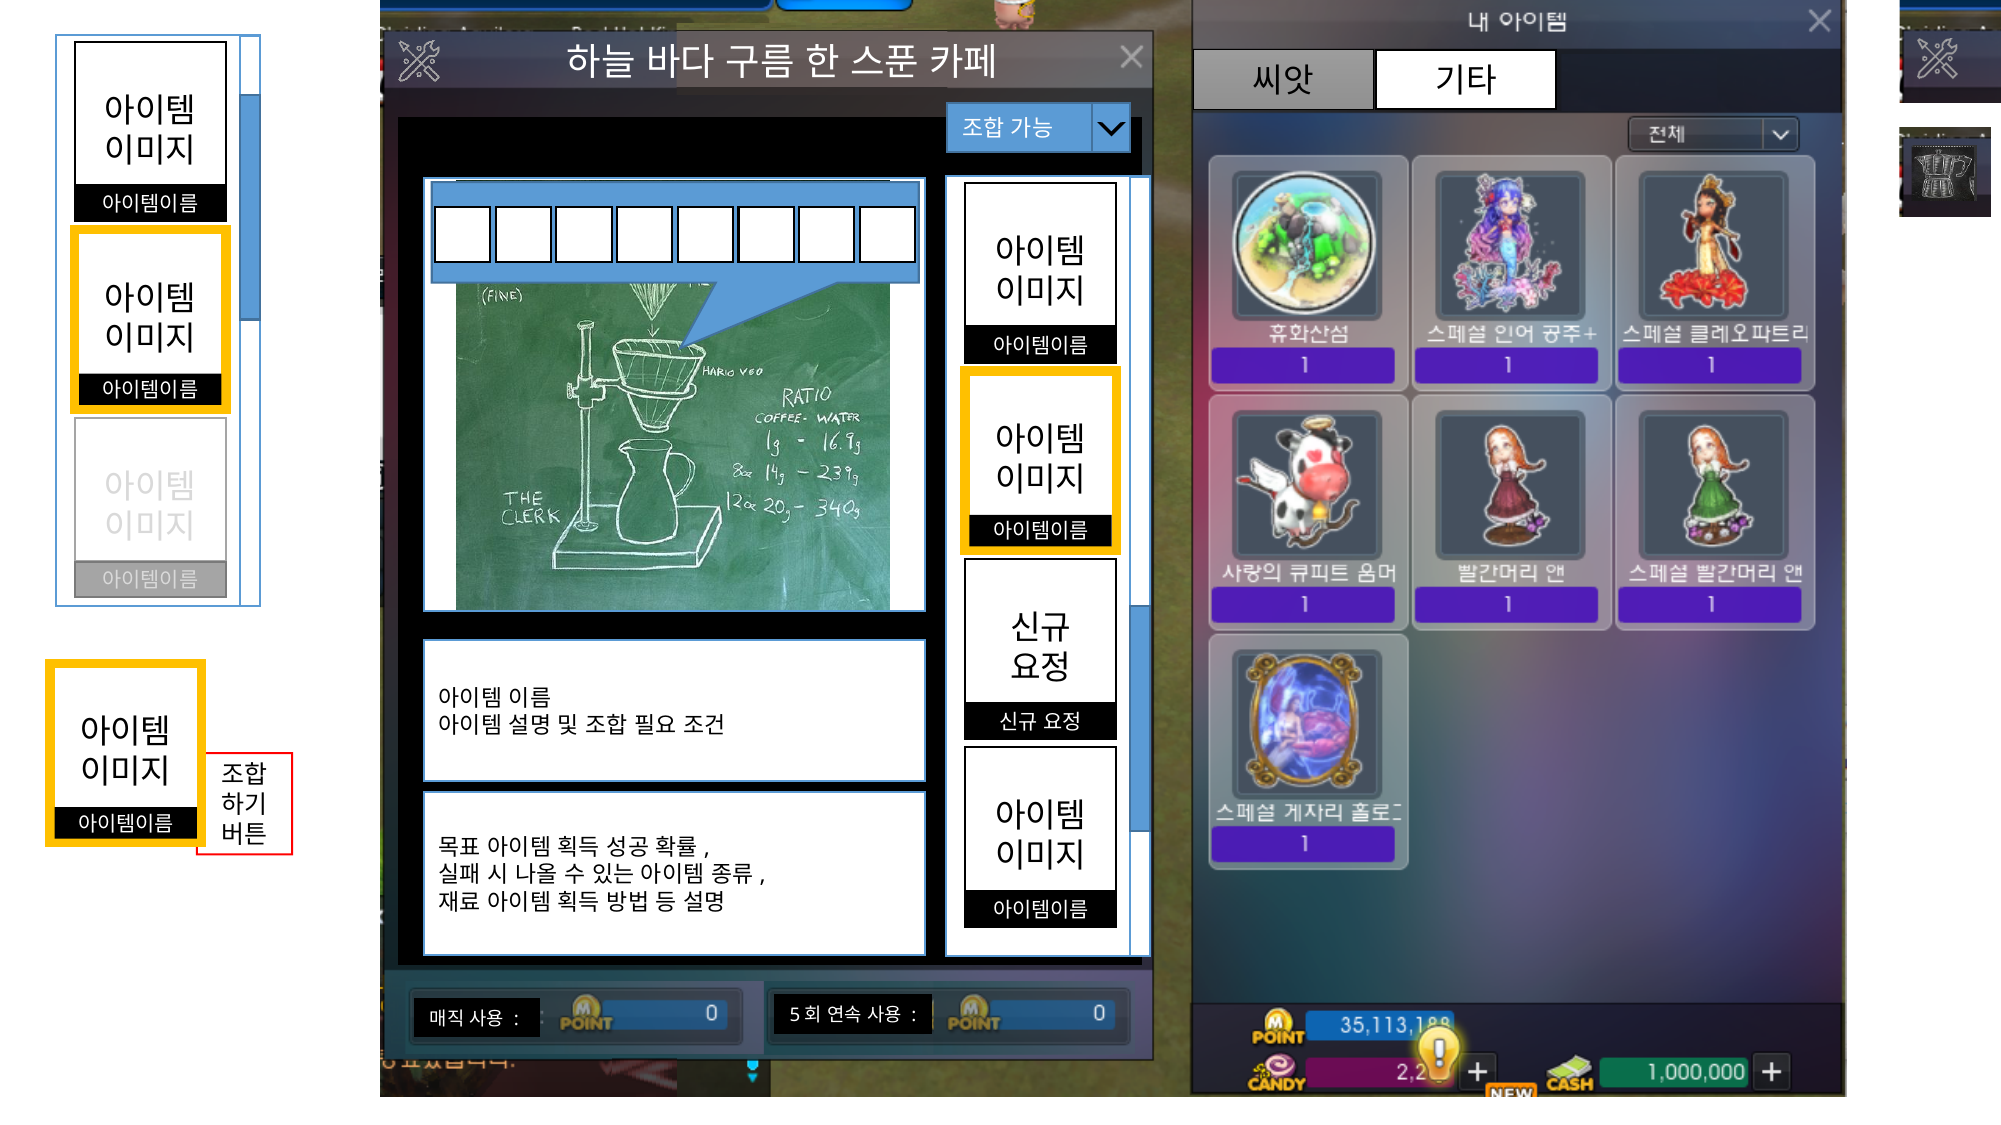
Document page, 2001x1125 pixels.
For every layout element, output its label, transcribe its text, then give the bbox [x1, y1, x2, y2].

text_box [1899, 127, 1991, 217]
text_box 조합 하기 버튼 [195, 752, 294, 856]
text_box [55, 34, 260, 607]
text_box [380, 0, 1846, 1097]
picture [1899, 0, 2001, 103]
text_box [50, 663, 202, 843]
